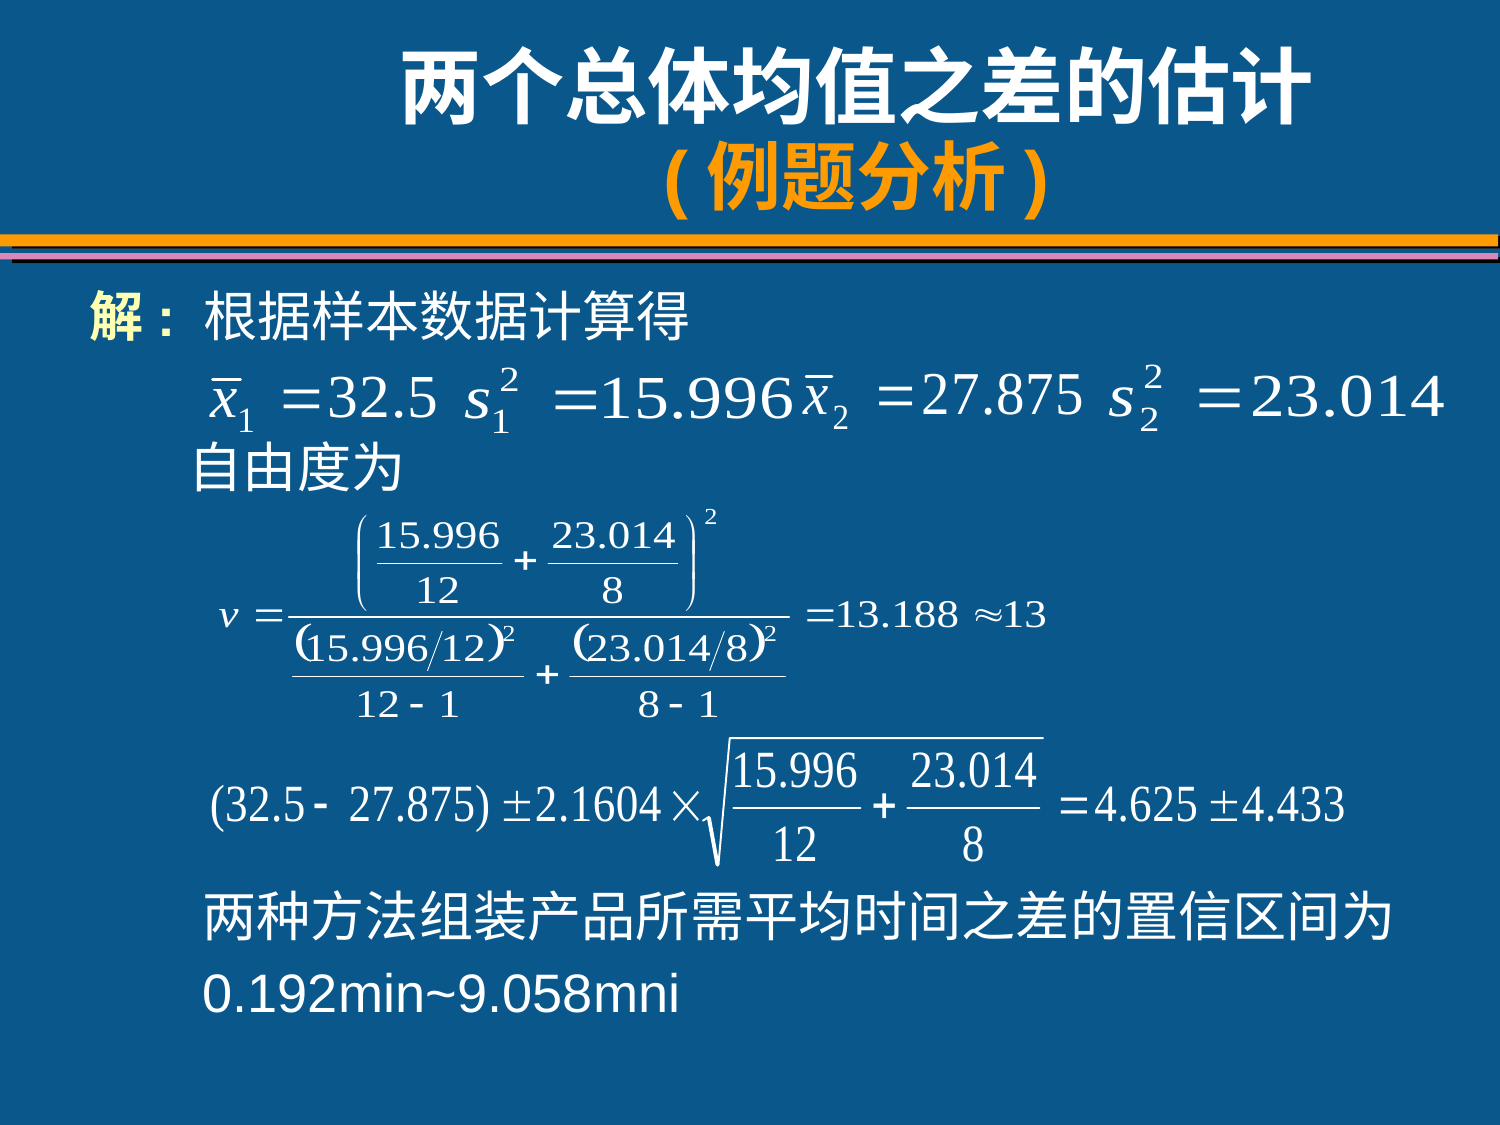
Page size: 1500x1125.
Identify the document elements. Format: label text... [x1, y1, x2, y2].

text_box 两种方法组装产品所需平均时间之差的置信区间为 0.192min~9.058mni [187, 874, 1413, 1038]
title 两个总体均值之差的估计 (例题分析) [300, 37, 1413, 225]
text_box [212, 499, 1050, 724]
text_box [203, 724, 1350, 875]
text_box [792, 353, 1092, 437]
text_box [197, 355, 445, 440]
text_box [452, 352, 800, 442]
text_box 解: 根据样本数据计算得 自由度为 [75, 274, 1463, 725]
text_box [1096, 349, 1456, 439]
